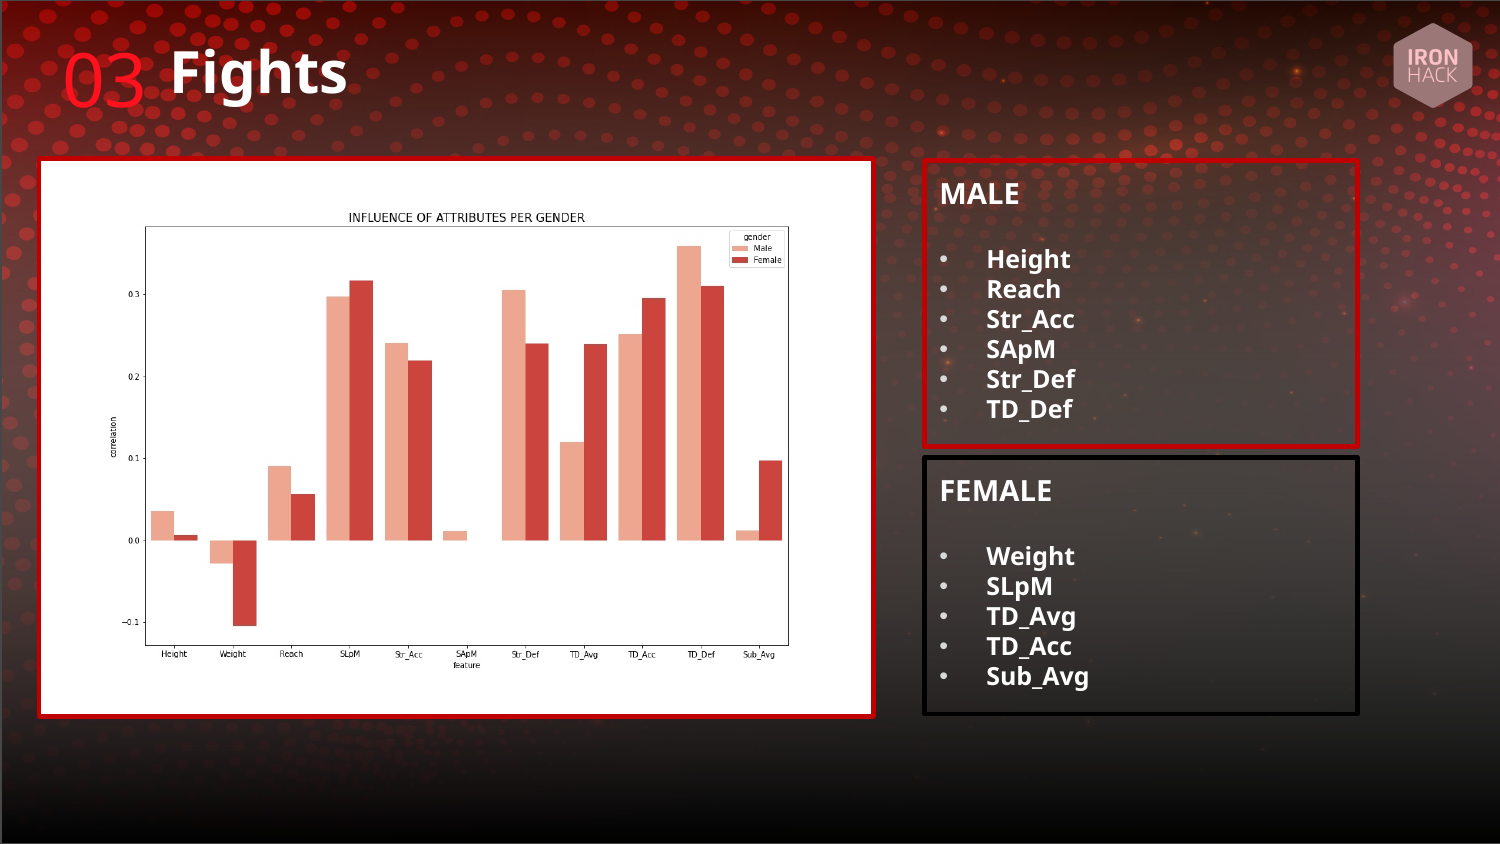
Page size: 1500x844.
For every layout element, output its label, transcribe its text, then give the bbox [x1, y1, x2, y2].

text_box Fights [154, 3, 1345, 138]
picture [2, 1, 1500, 111]
picture [40, 160, 872, 715]
subtitle MALE Height Reach Str_Acc SApM Str_Def TD_Def [924, 160, 1358, 447]
text_box 03 [5, 41, 164, 138]
text_box FEMALE Weight SLpM TD_Avg TD_Acc Sub_Avg [924, 457, 1358, 714]
